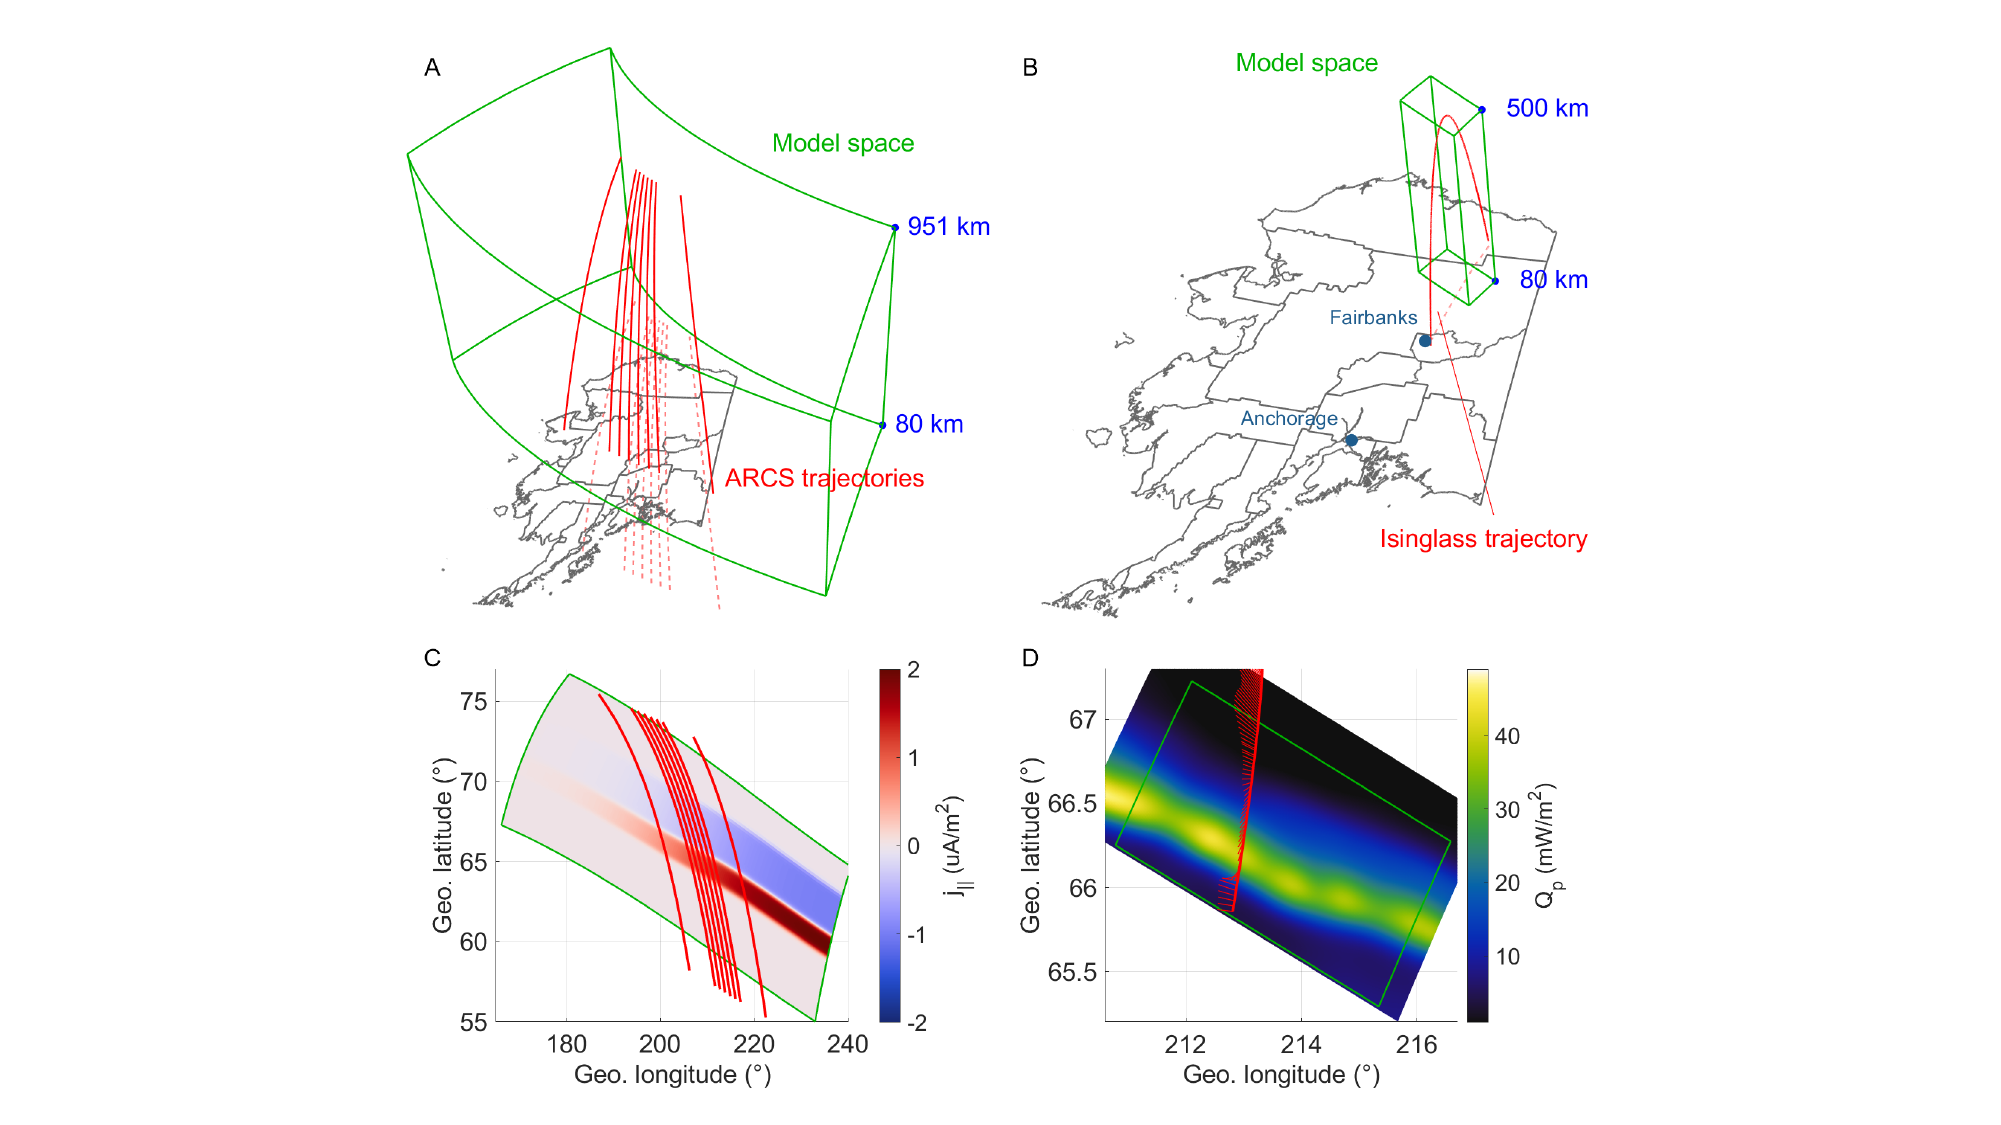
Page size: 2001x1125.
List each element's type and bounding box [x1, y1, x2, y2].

picture [402, 37, 1598, 1088]
